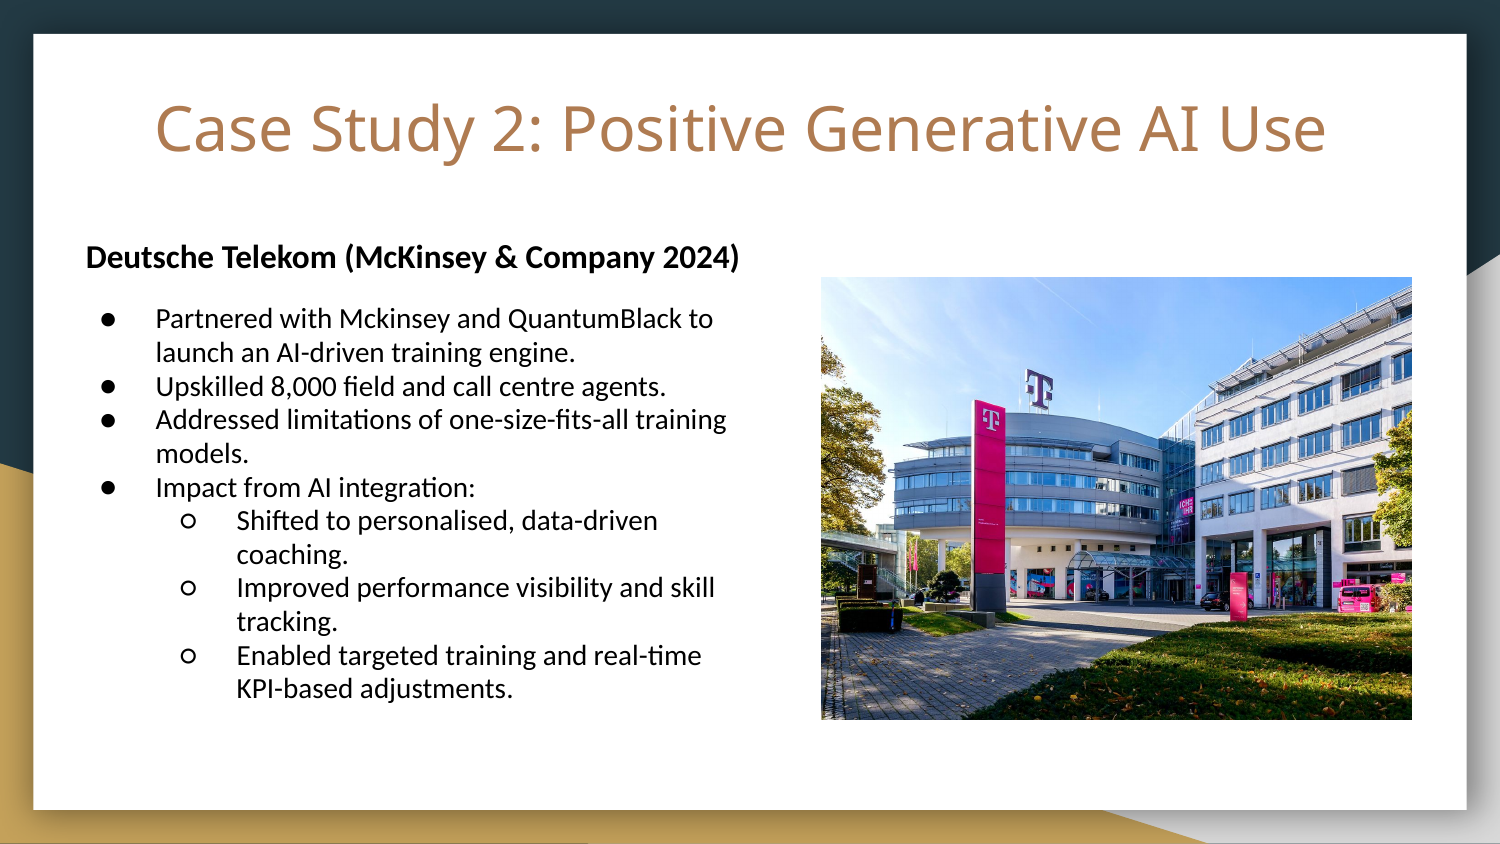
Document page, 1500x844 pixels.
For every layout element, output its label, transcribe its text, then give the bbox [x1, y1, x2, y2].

title Case Study 2: Positive Generative AI Use [101, 70, 1399, 188]
picture [821, 276, 1412, 720]
list Deutsche Telekom (McKinsey & Company 2024) Partnered with Mckinsey and QuantumBlack to launch an AI-driven training engine. Upskilled 8,000 field and call centre agents. Addressed limitations of one-size-fits-all training models. Impact from AI integration: Shifted to personalised, data-driven coaching. Improved performance visibility and skill tracking. Enabled targeted training and real-time KPI-based adjustments. [59, 224, 768, 773]
